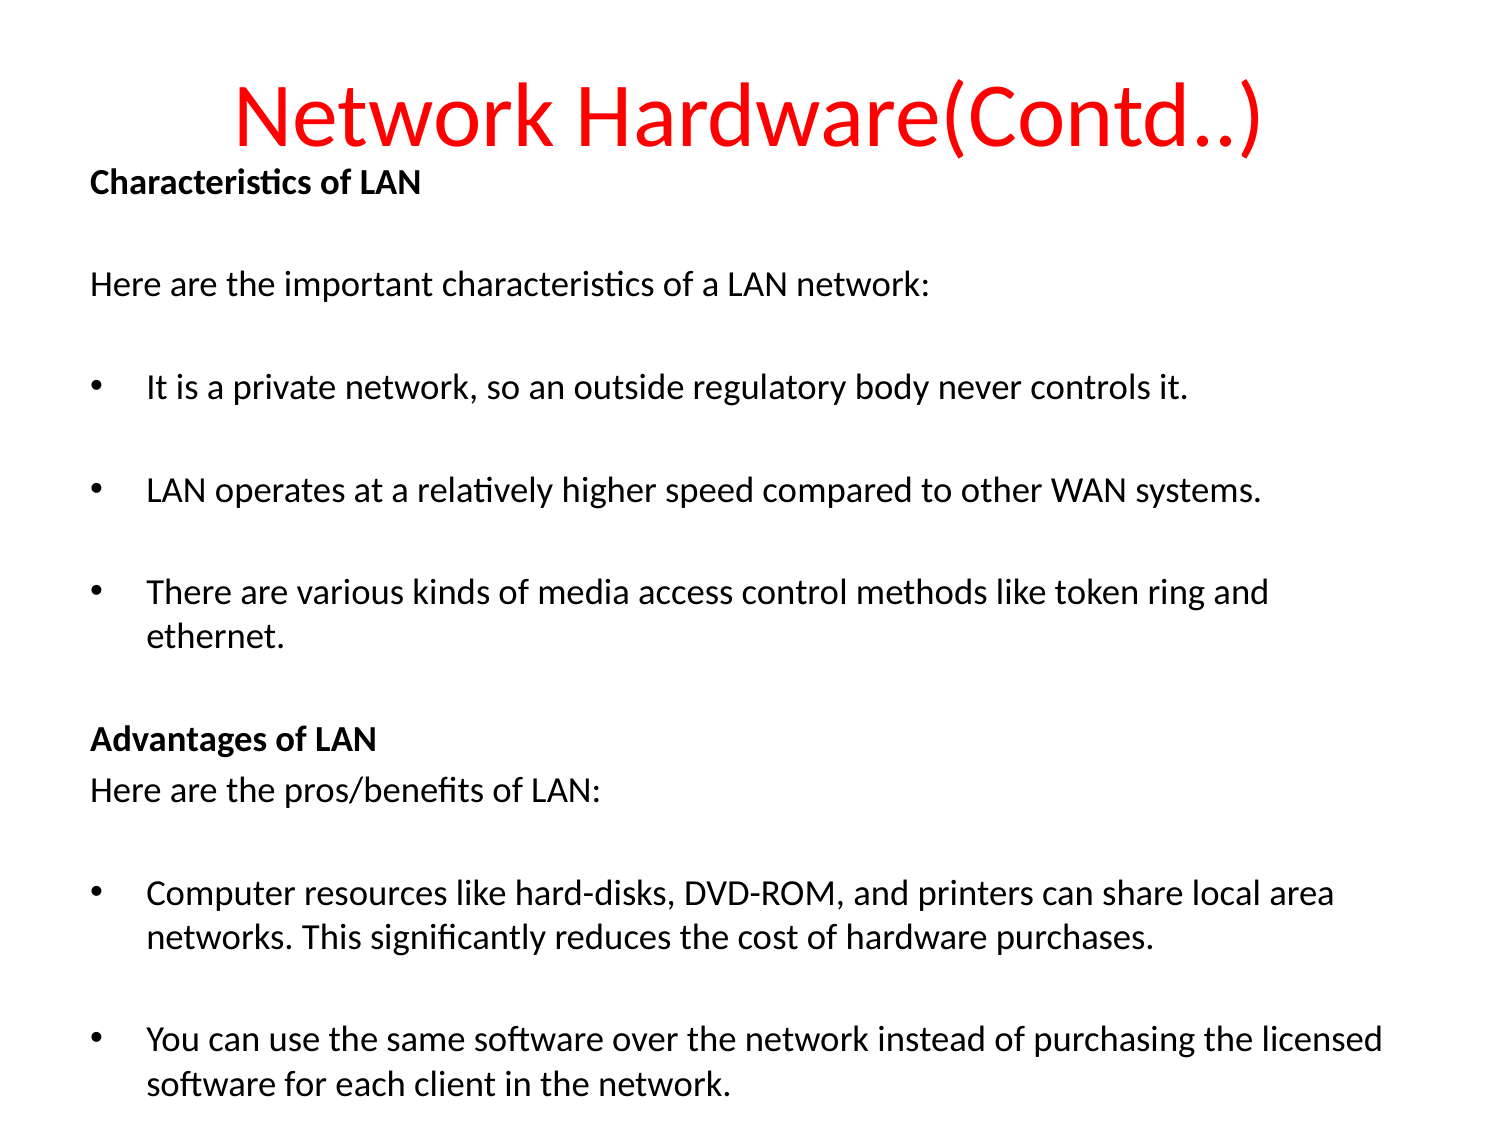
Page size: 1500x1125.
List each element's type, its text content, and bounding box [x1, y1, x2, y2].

list Characteristics of LAN Here are the important characteristics of a LAN network: It is a private network, so an outside regulatory body never controls it. LAN operates at a relatively higher speed compared to other WAN systems. There are various kinds of media access control methods like token ring and ethernet. Advantages of LAN Here are the pros/benefits of LAN: Computer resources like hard-disks, DVD-ROM, and printers can share local area networks. This significantly reduces the cost of hardware purchases. You can use the same software over the network instead of purchasing the licensed software for each client in the network. [75, 149, 1425, 1125]
title Network Hardware(Contd..) [75, 45, 1425, 149]
